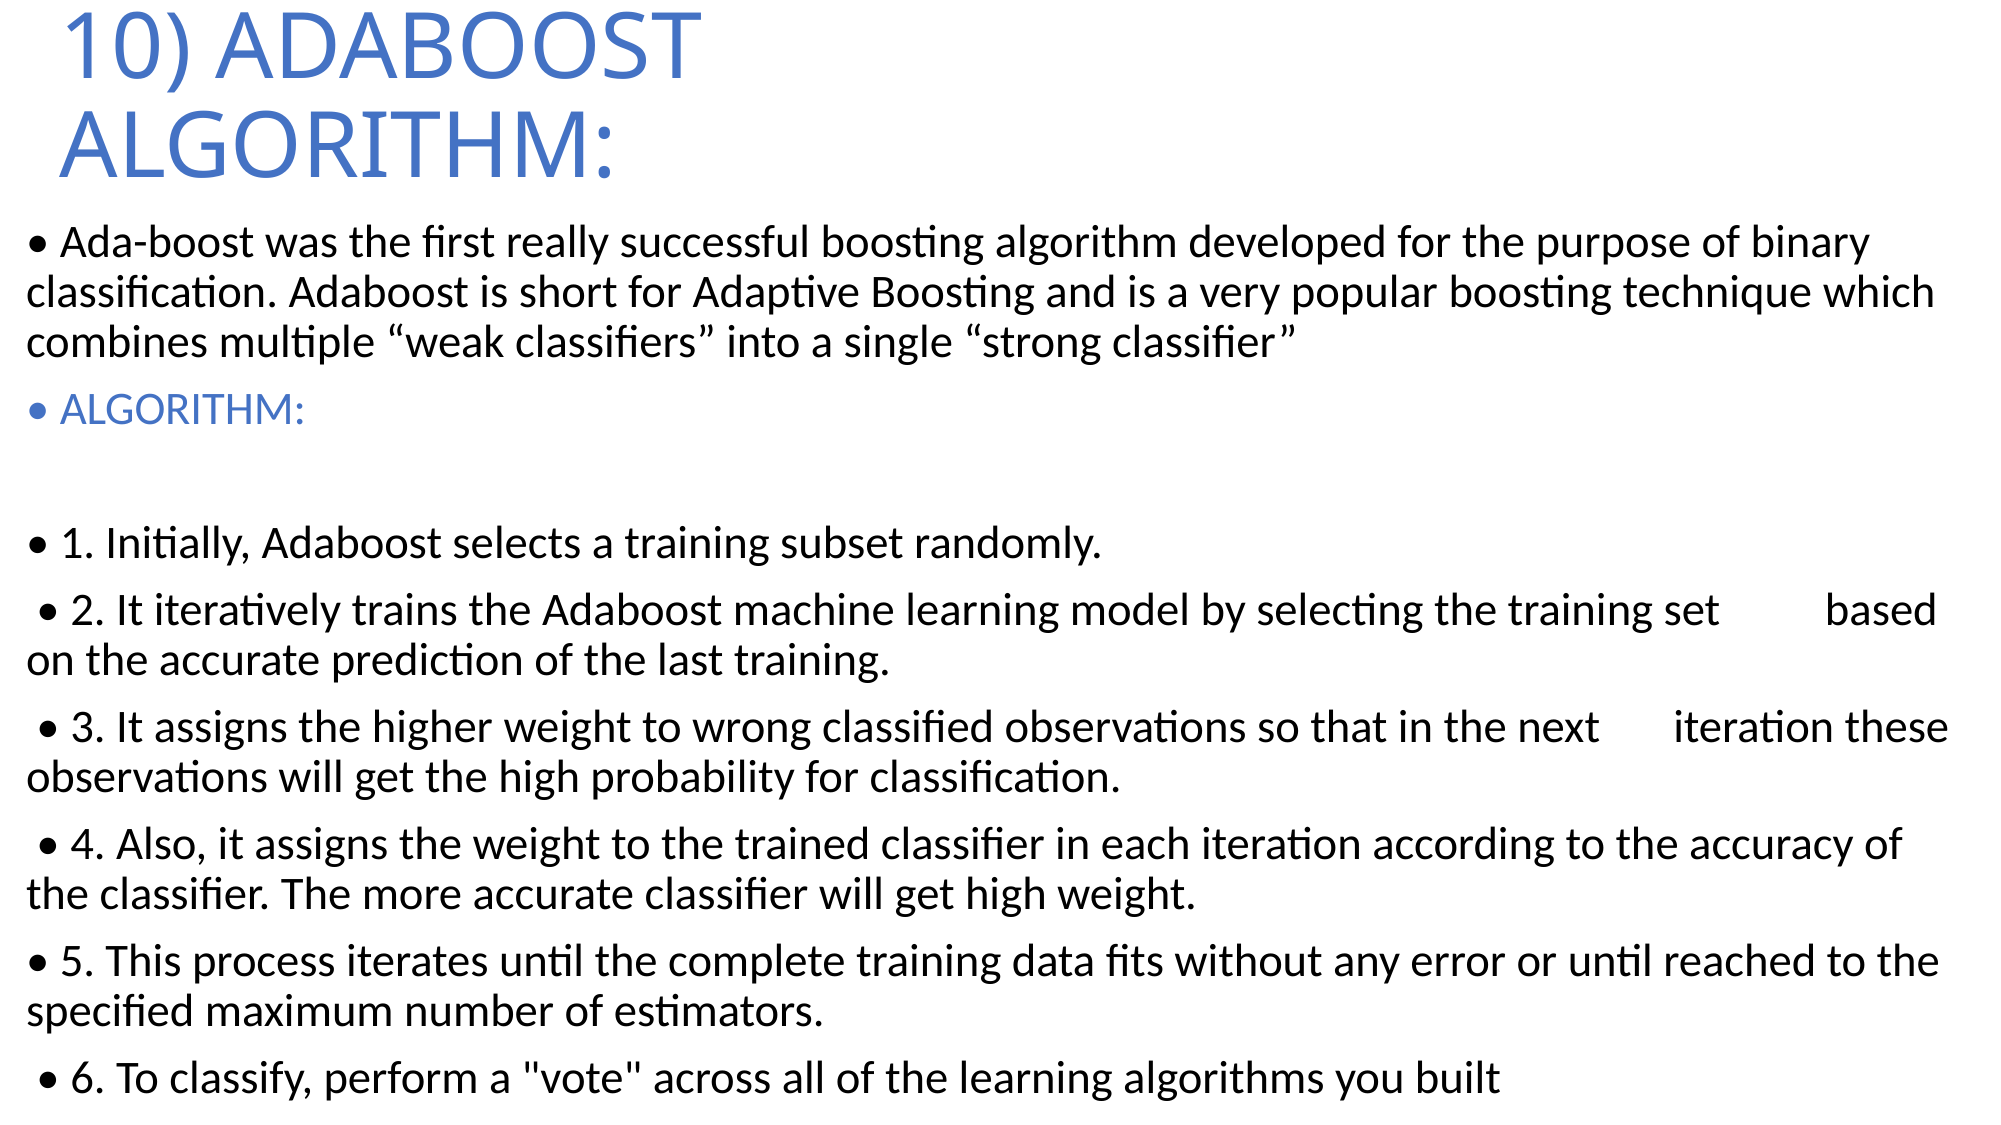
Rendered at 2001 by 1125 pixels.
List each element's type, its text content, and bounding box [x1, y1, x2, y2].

list • Ada-boost was the first really successful boosting algorithm developed for the purpose of binary classification. Adaboost is short for Adaptive Boosting and is a very popular boosting technique which combines multiple “weak classifiers” into a single “strong classifier” • ALGORITHM: • 1. Initially, Adaboost selects a training subset randomly. • 2. It iteratively trains the Adaboost machine learning model by selecting the training set based on the accurate prediction of the last training. • 3. It assigns the higher weight to wrong classified observations so that in the next iteration these observations will get the high probability for classification. • 4. Also, it assigns the weight to the trained classifier in each iteration according to the accuracy of the classifier. The more accurate classifier will get high weight. • 5. This process iterates until the complete training data fits without any error or until reached to the specified maximum number of estimators. • 6. To classify, perform a "vote" across all of the learning algorithms you built [11, 209, 1987, 1112]
title 10) ADABOOST ALGORITHM: [44, 13, 1196, 184]
